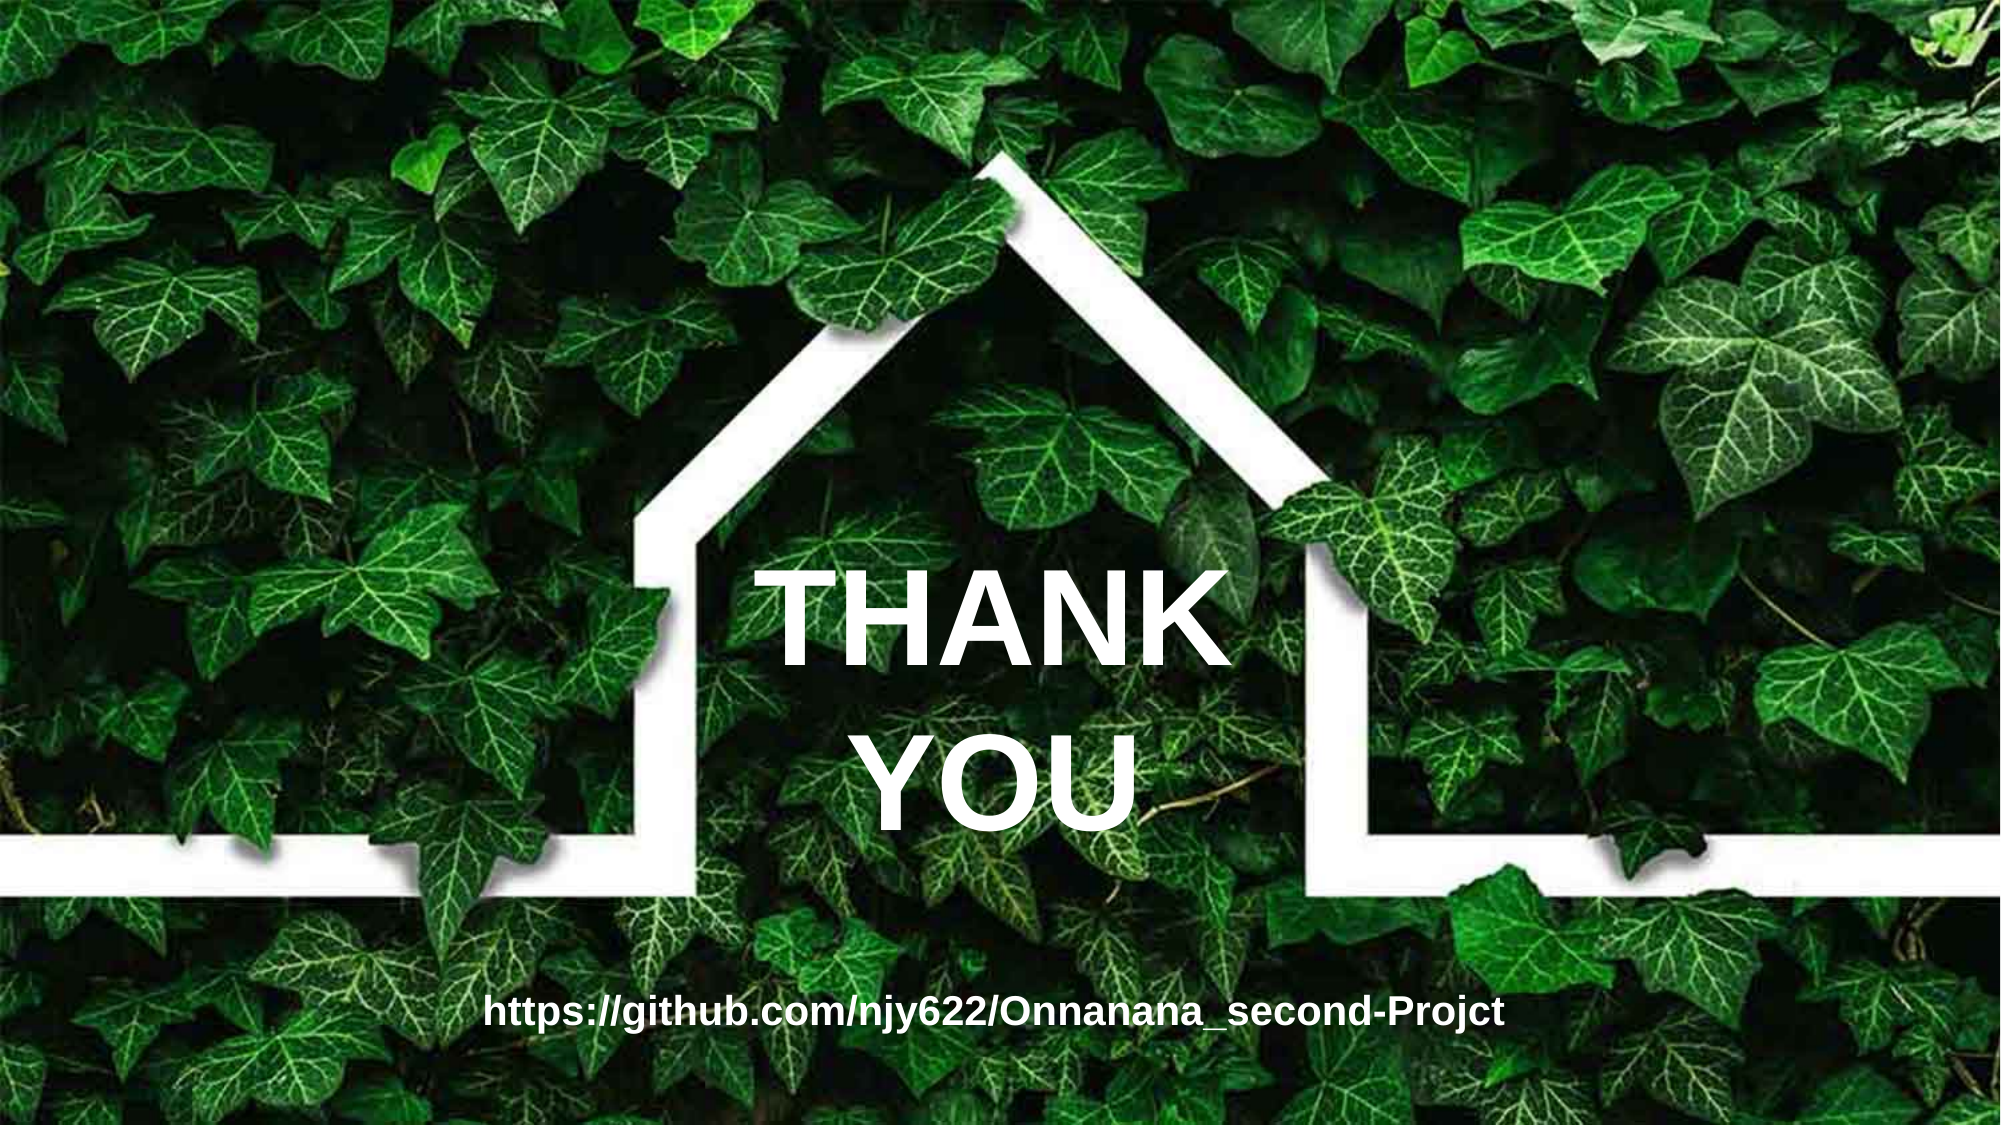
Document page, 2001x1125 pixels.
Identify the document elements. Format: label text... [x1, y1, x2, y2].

picture [0, 0, 2001, 1125]
text_box https://github.com/njy622/Onnanana_second-Projct [393, 971, 1595, 1034]
text_box THANK YOU [526, 520, 1462, 866]
